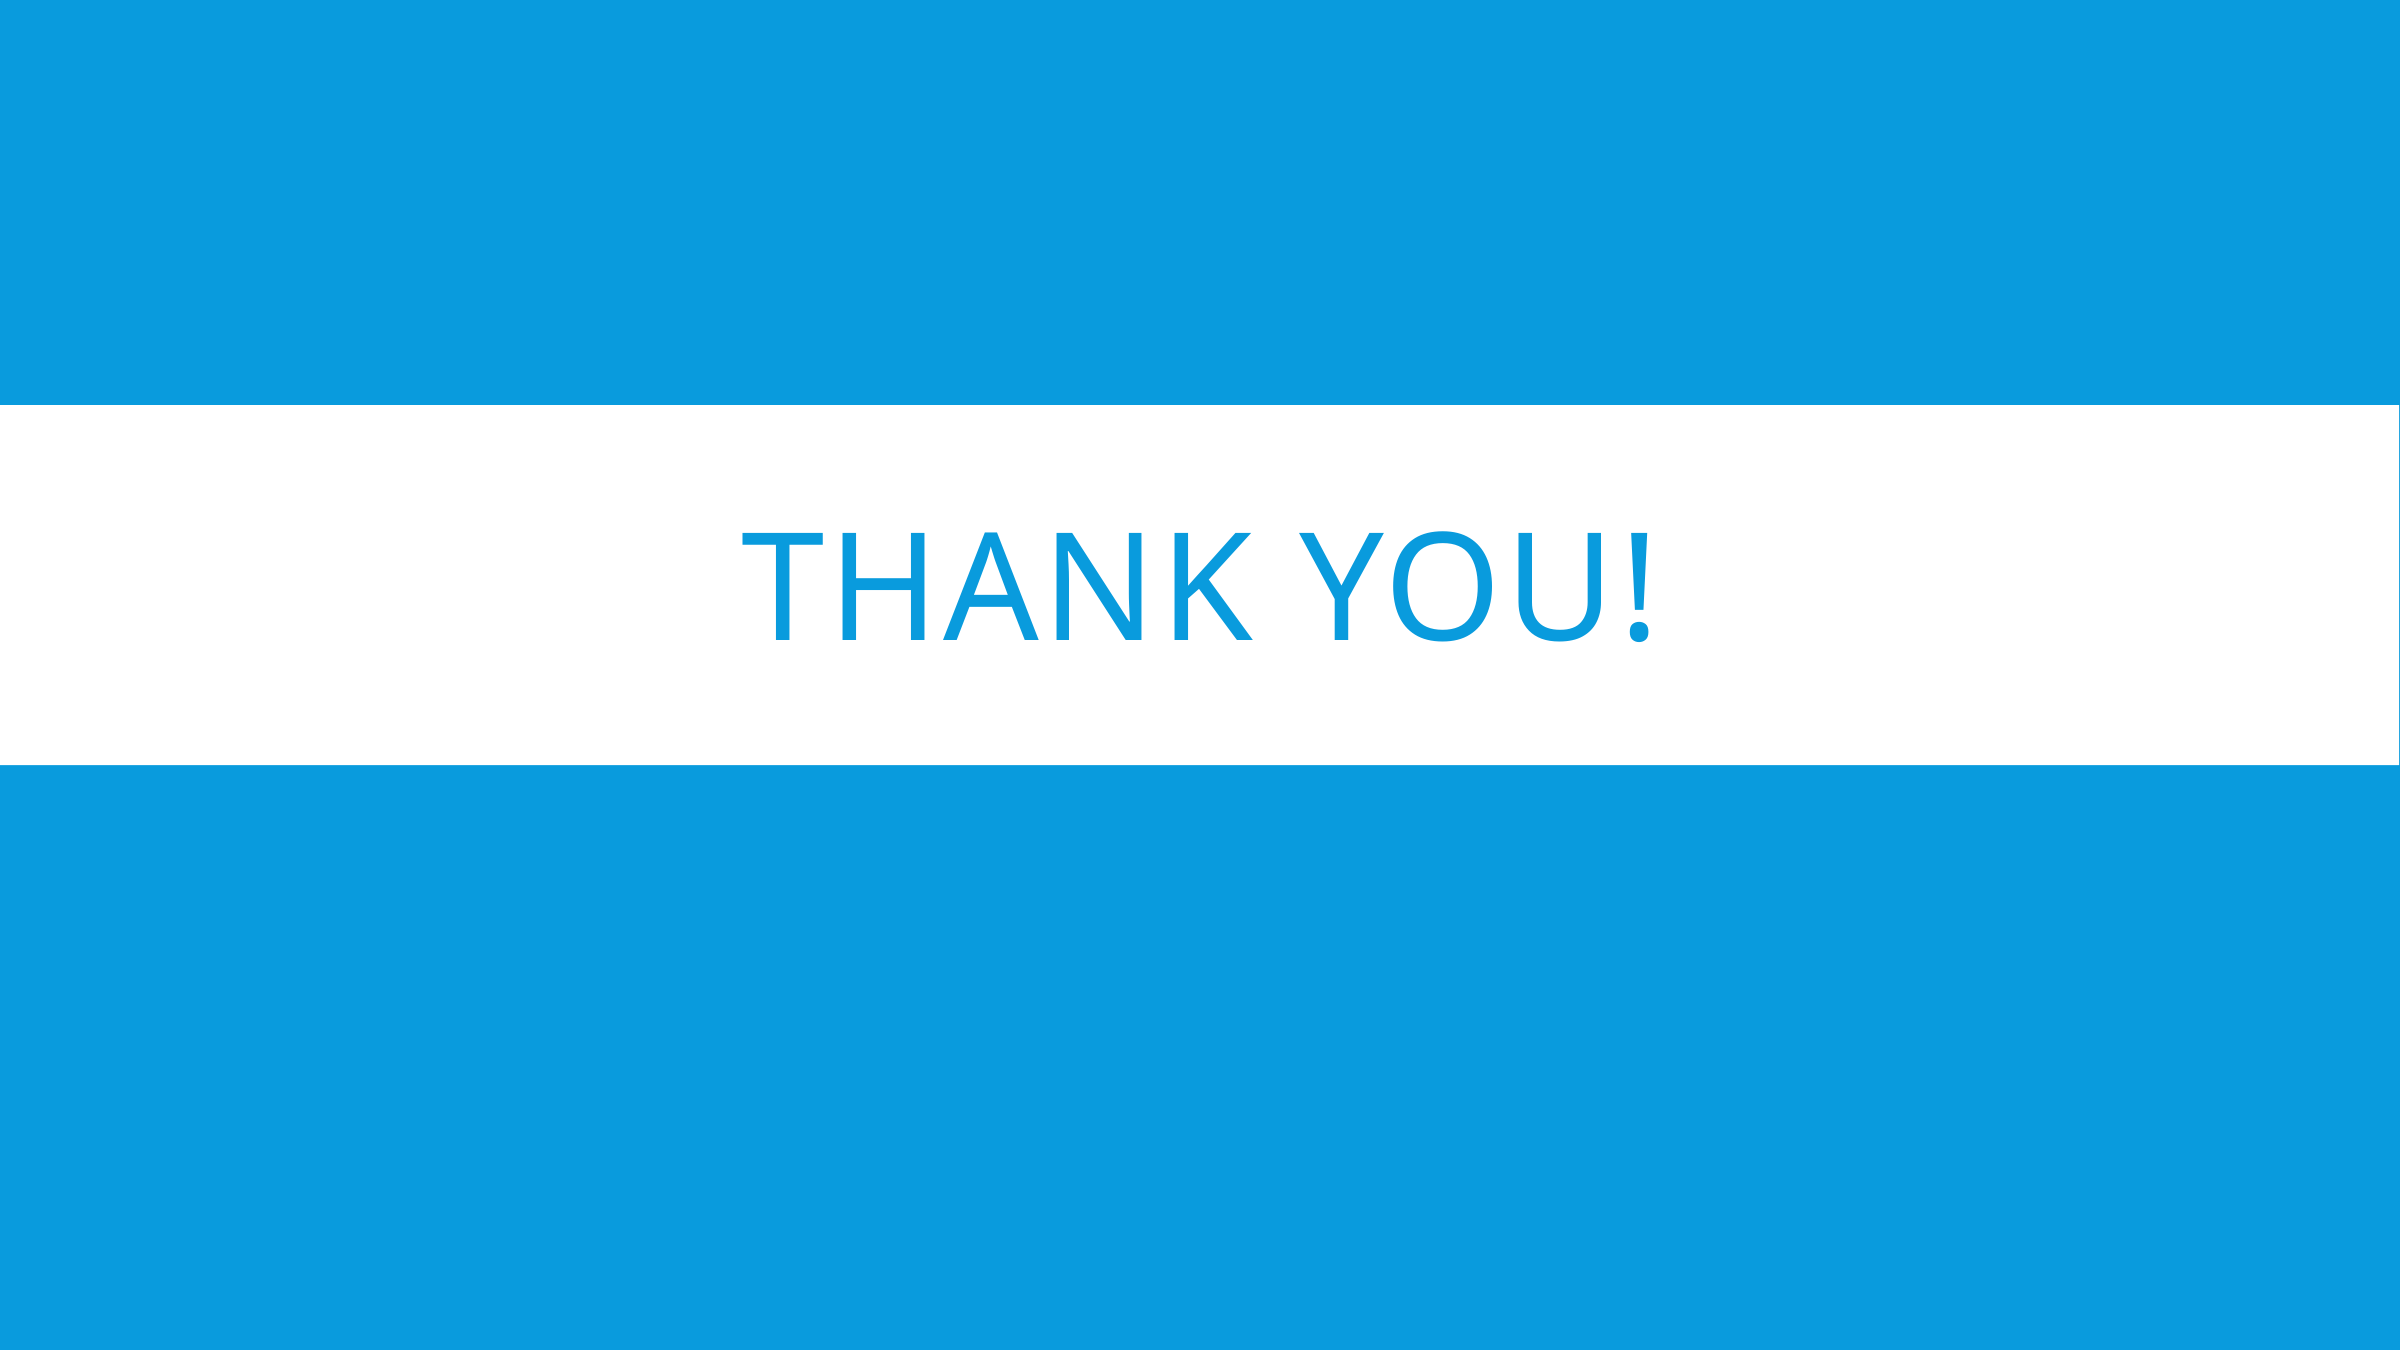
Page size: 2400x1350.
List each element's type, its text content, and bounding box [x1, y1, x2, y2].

title Thank you! [71, 426, 2331, 769]
